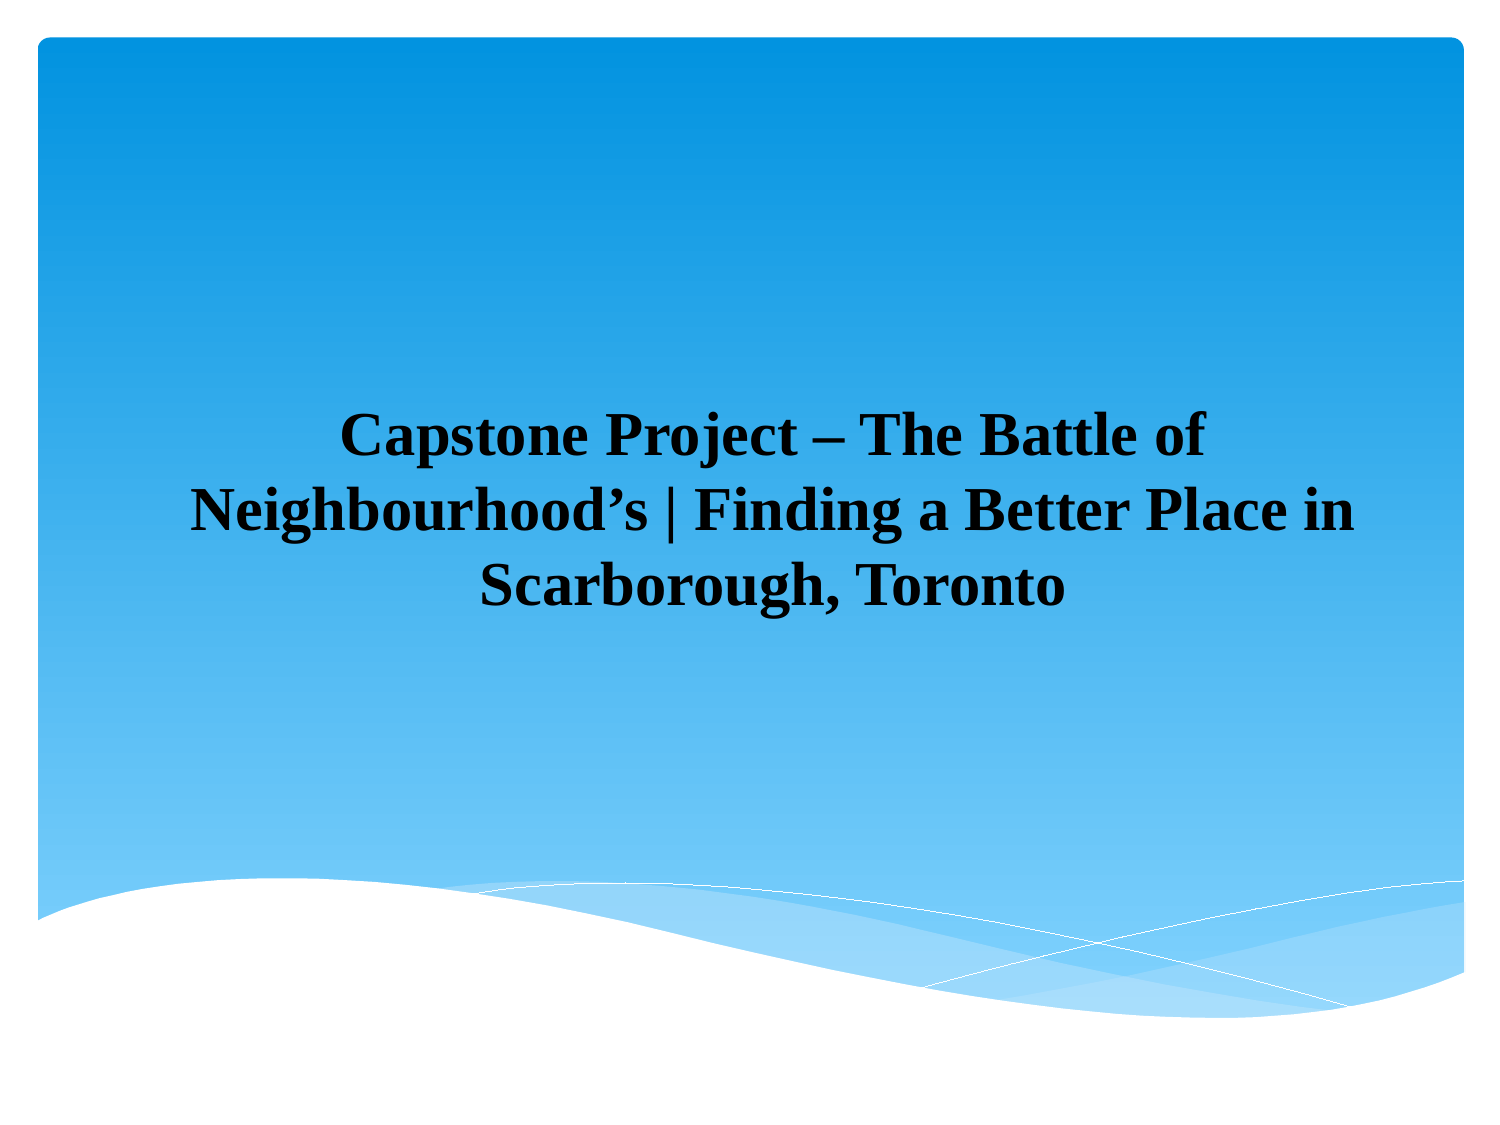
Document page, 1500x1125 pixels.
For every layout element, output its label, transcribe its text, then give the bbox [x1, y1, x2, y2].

text_box Capstone Project – The Battle of Neighbourhood’s | Finding a Better Place in Scarborough, Toronto [123, 385, 1424, 625]
